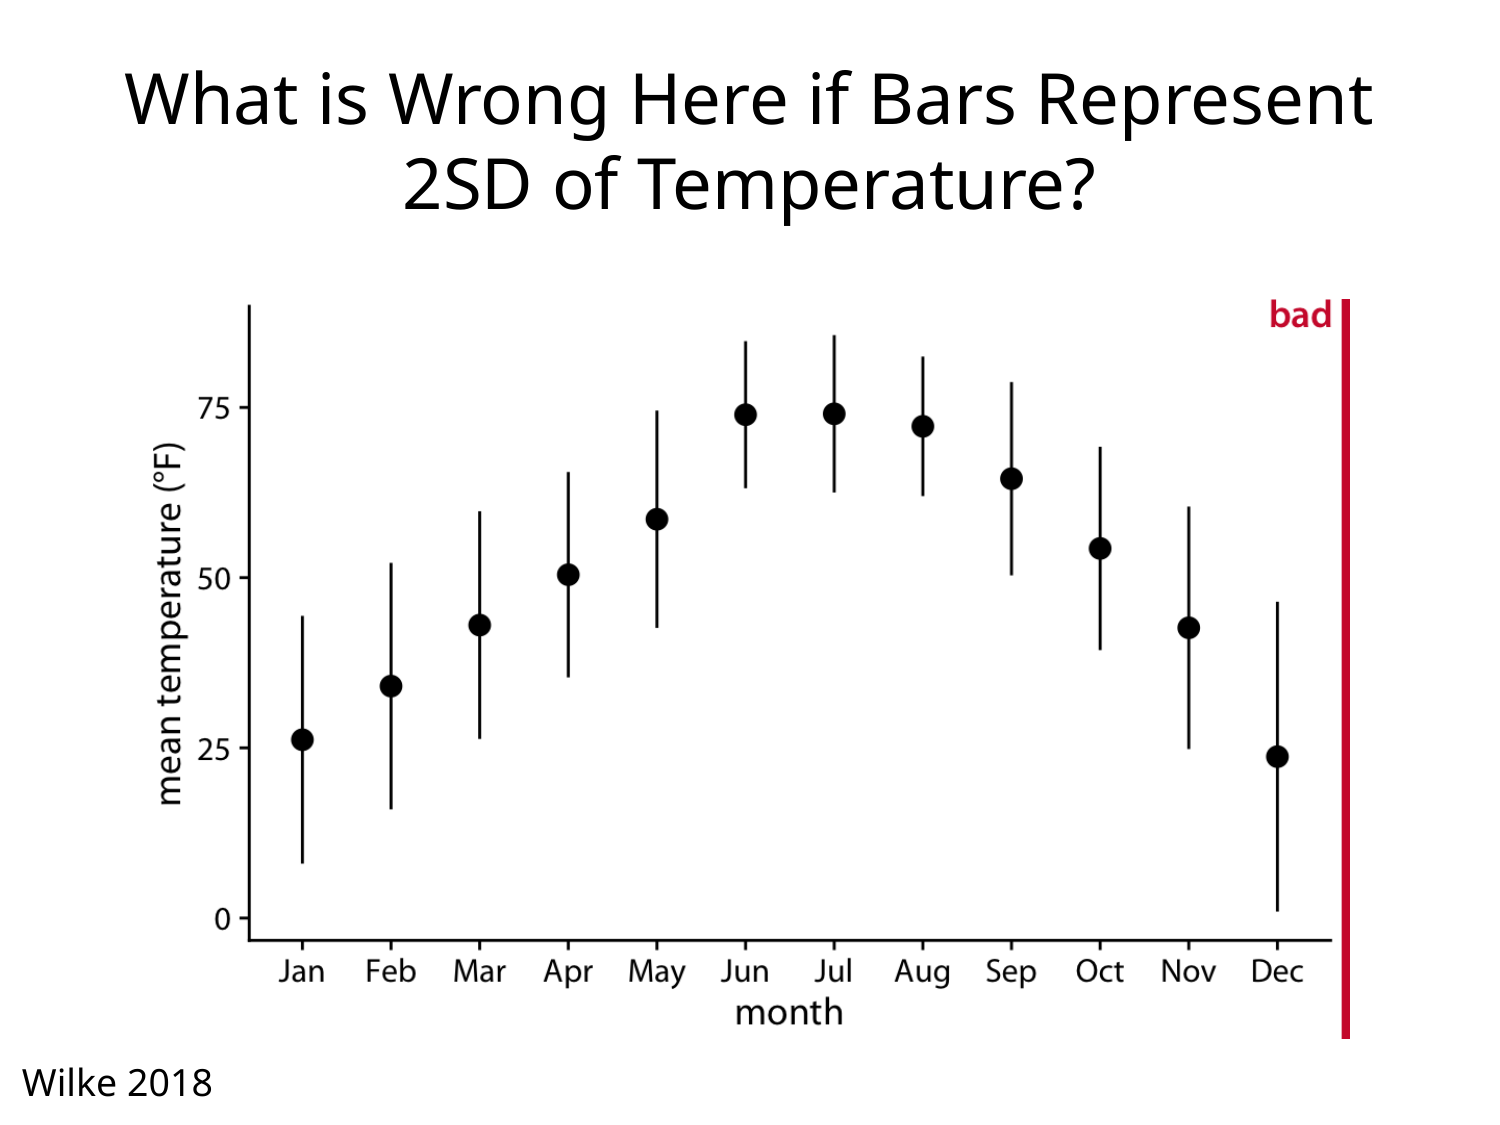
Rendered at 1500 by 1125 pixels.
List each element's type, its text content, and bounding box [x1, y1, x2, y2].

title What is Wrong Here if Bars Represent 2SD of Temperature? [75, 45, 1425, 233]
text_box Wilke 2018 [7, 1051, 229, 1112]
picture [149, 298, 1351, 1039]
